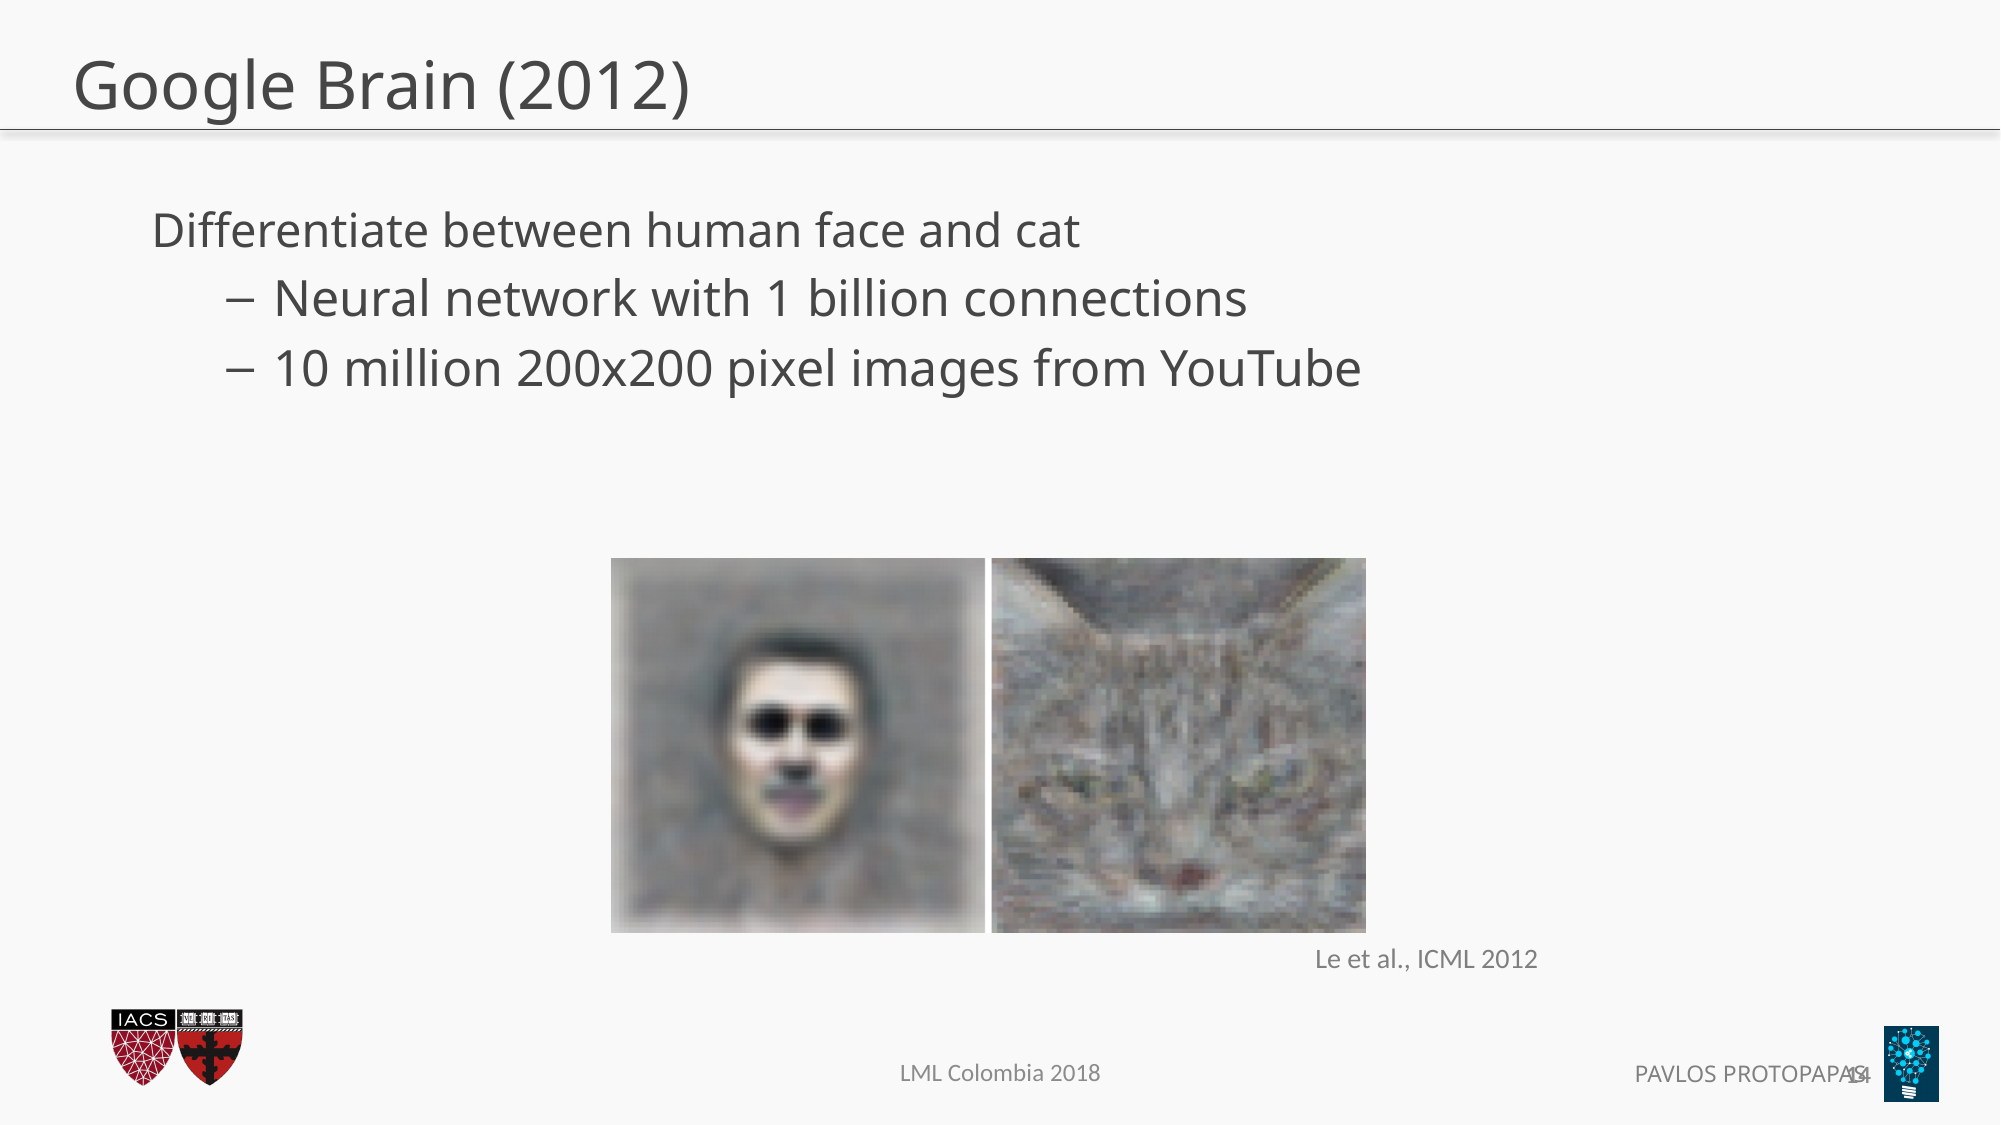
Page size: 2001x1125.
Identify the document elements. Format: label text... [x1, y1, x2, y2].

picture [109, 1009, 243, 1086]
picture [1903, 1086, 1915, 1098]
list Differentiate between human face and cat Neural network with 1 billion connections 10 million 200x200 pixel images from YouTube [136, 193, 1831, 540]
picture [1905, 1049, 1913, 1058]
title Google Brain (2012) [57, 35, 1943, 162]
picture [610, 558, 1366, 933]
text_box Le et al., ICML 2012 [1300, 932, 1554, 982]
slide_number 14 [1419, 1043, 1886, 1104]
